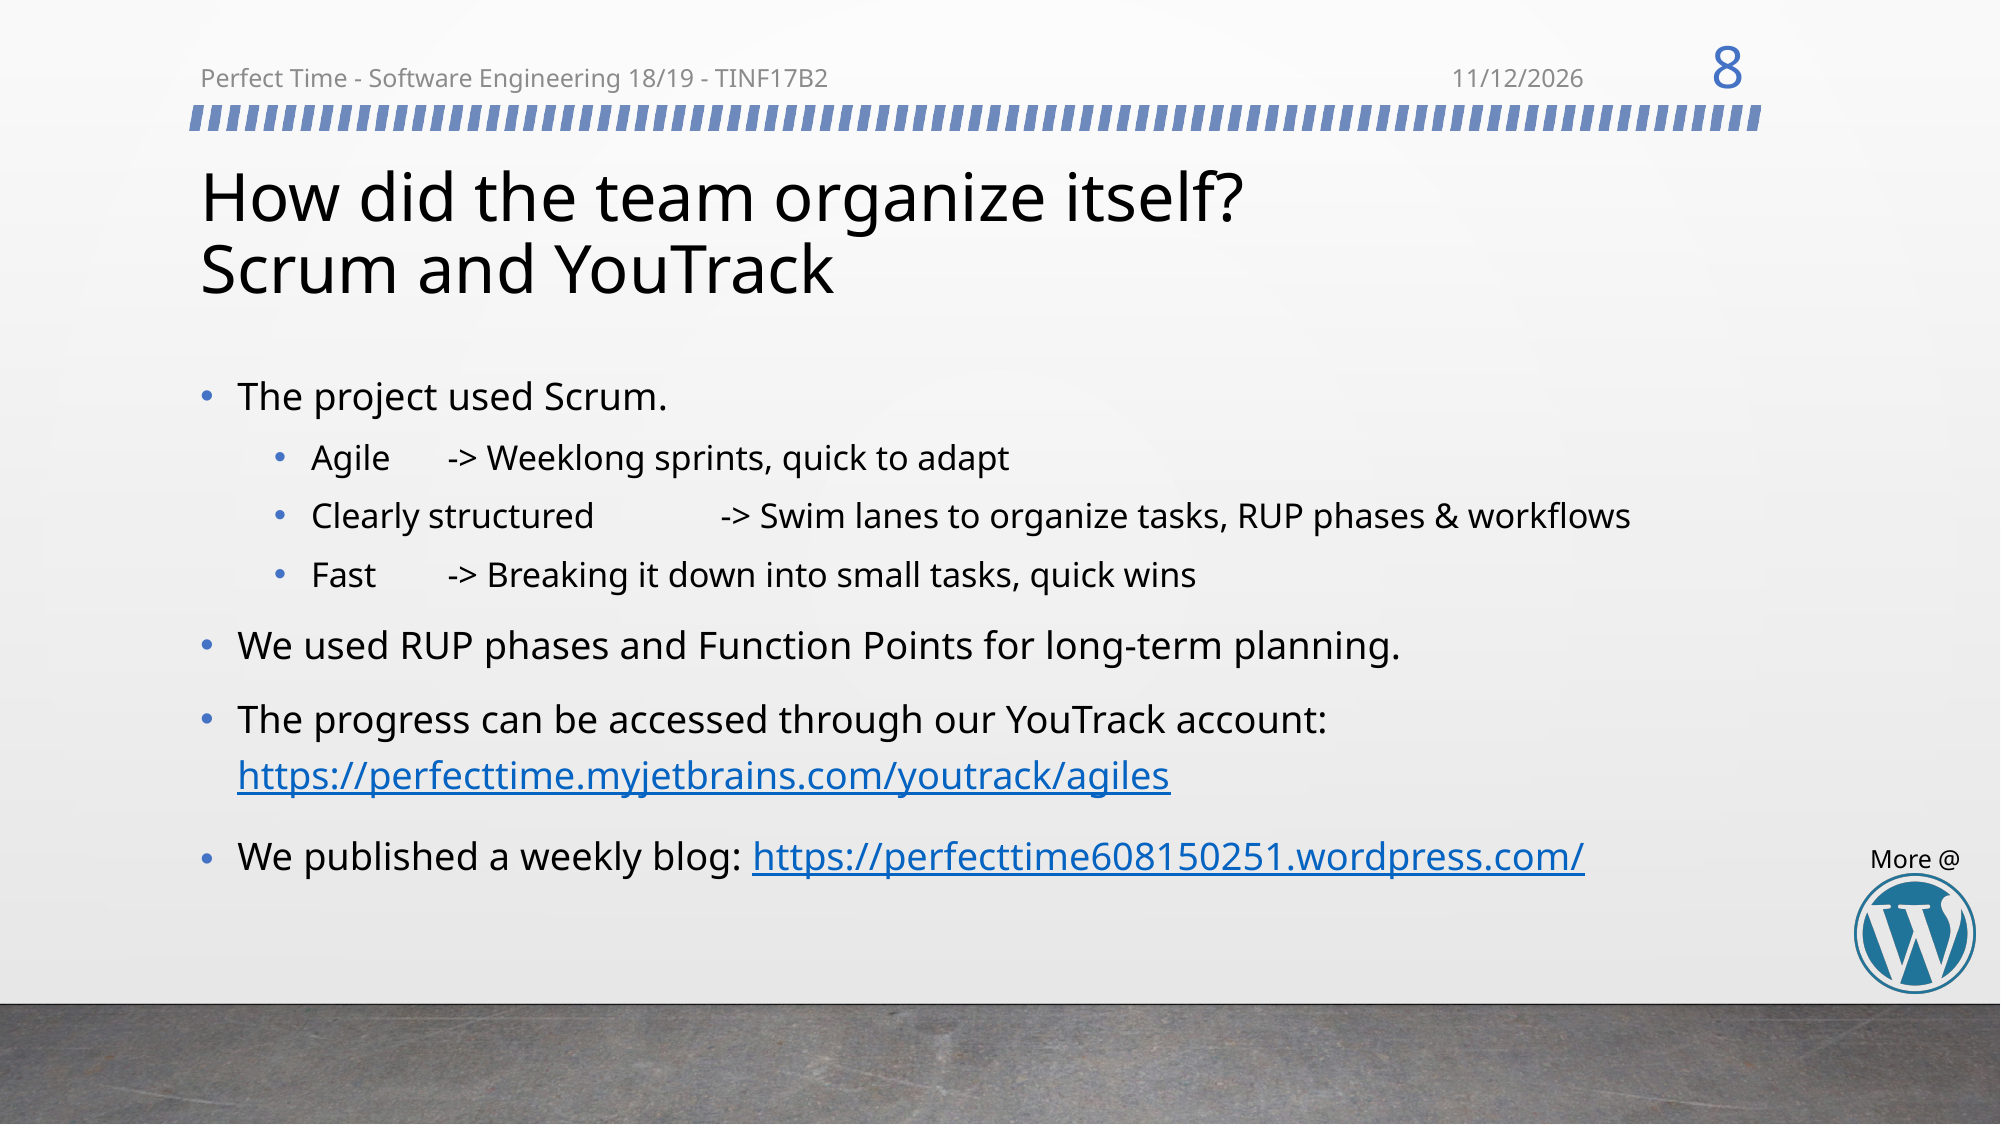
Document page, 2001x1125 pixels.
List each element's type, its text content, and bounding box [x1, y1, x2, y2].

footer Perfect Time - Software Engineering 18/19 - TINF17B2 [185, 54, 1160, 105]
slide_number 8 [1626, 22, 1760, 106]
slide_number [1186, 54, 1600, 105]
picture [0, 1004, 2000, 1124]
list The project used Scrum. Agile -> Weeklong sprints, quick to adapt Clearly structured -> Swim lanes to organize tasks, RUP phases & workflows Fast -> Breaking it down into small tasks, quick wins We used RUP phases and Function Points for long-term planning. The progress can be accessed through our YouTrack account: https://perfecttime.myjetbrains.com/youtrack/agiles We published a weekly blog: https://perfecttime608150251.wordpress.com/ [185, 356, 1761, 897]
title How did the team organize itself? Scrum and YouTrack [185, 156, 1761, 329]
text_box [1854, 836, 2000, 995]
